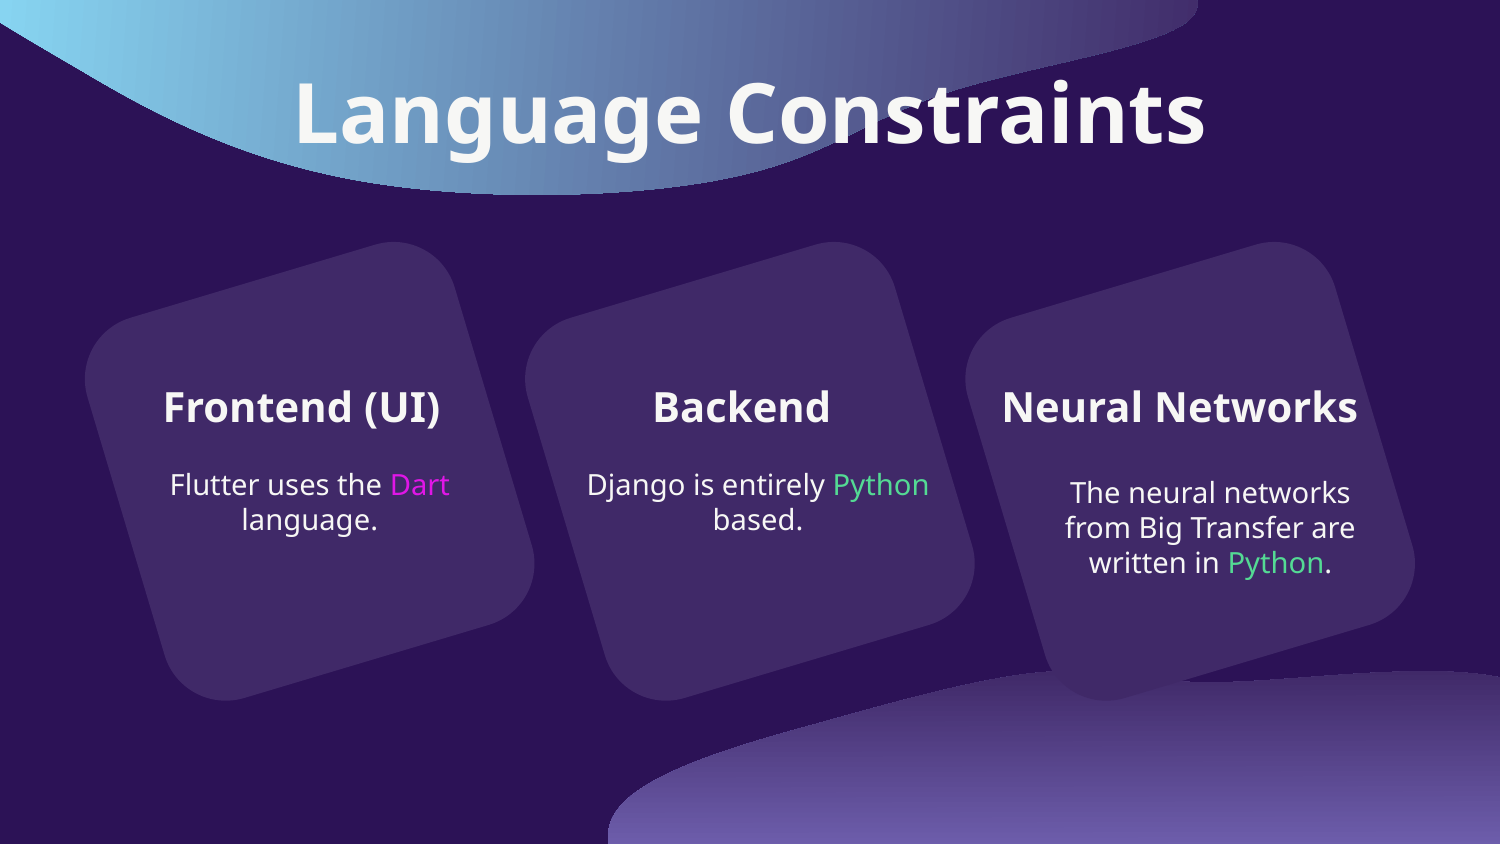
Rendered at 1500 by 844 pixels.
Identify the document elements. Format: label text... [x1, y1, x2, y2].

text_box [934, 418, 939, 433]
text_box [965, 241, 1358, 418]
text_box [494, 418, 499, 433]
text_box [579, 471, 975, 701]
text_box Django is entirely Python based. [566, 433, 950, 570]
text_box [1027, 514, 1415, 701]
text_box Backend [550, 362, 934, 449]
text_box Frontend (UI) [109, 362, 494, 449]
subtitle Flutter uses the Dart language. [118, 433, 502, 570]
text_box The neural networks from Big Transfer are written in Python. [1018, 459, 1403, 595]
text_box [983, 449, 1387, 565]
text_box Neural Networks [974, 362, 1386, 449]
title Language Constraints [205, 47, 1295, 174]
text_box [139, 445, 535, 701]
text_box [84, 241, 477, 500]
text_box [525, 241, 918, 526]
